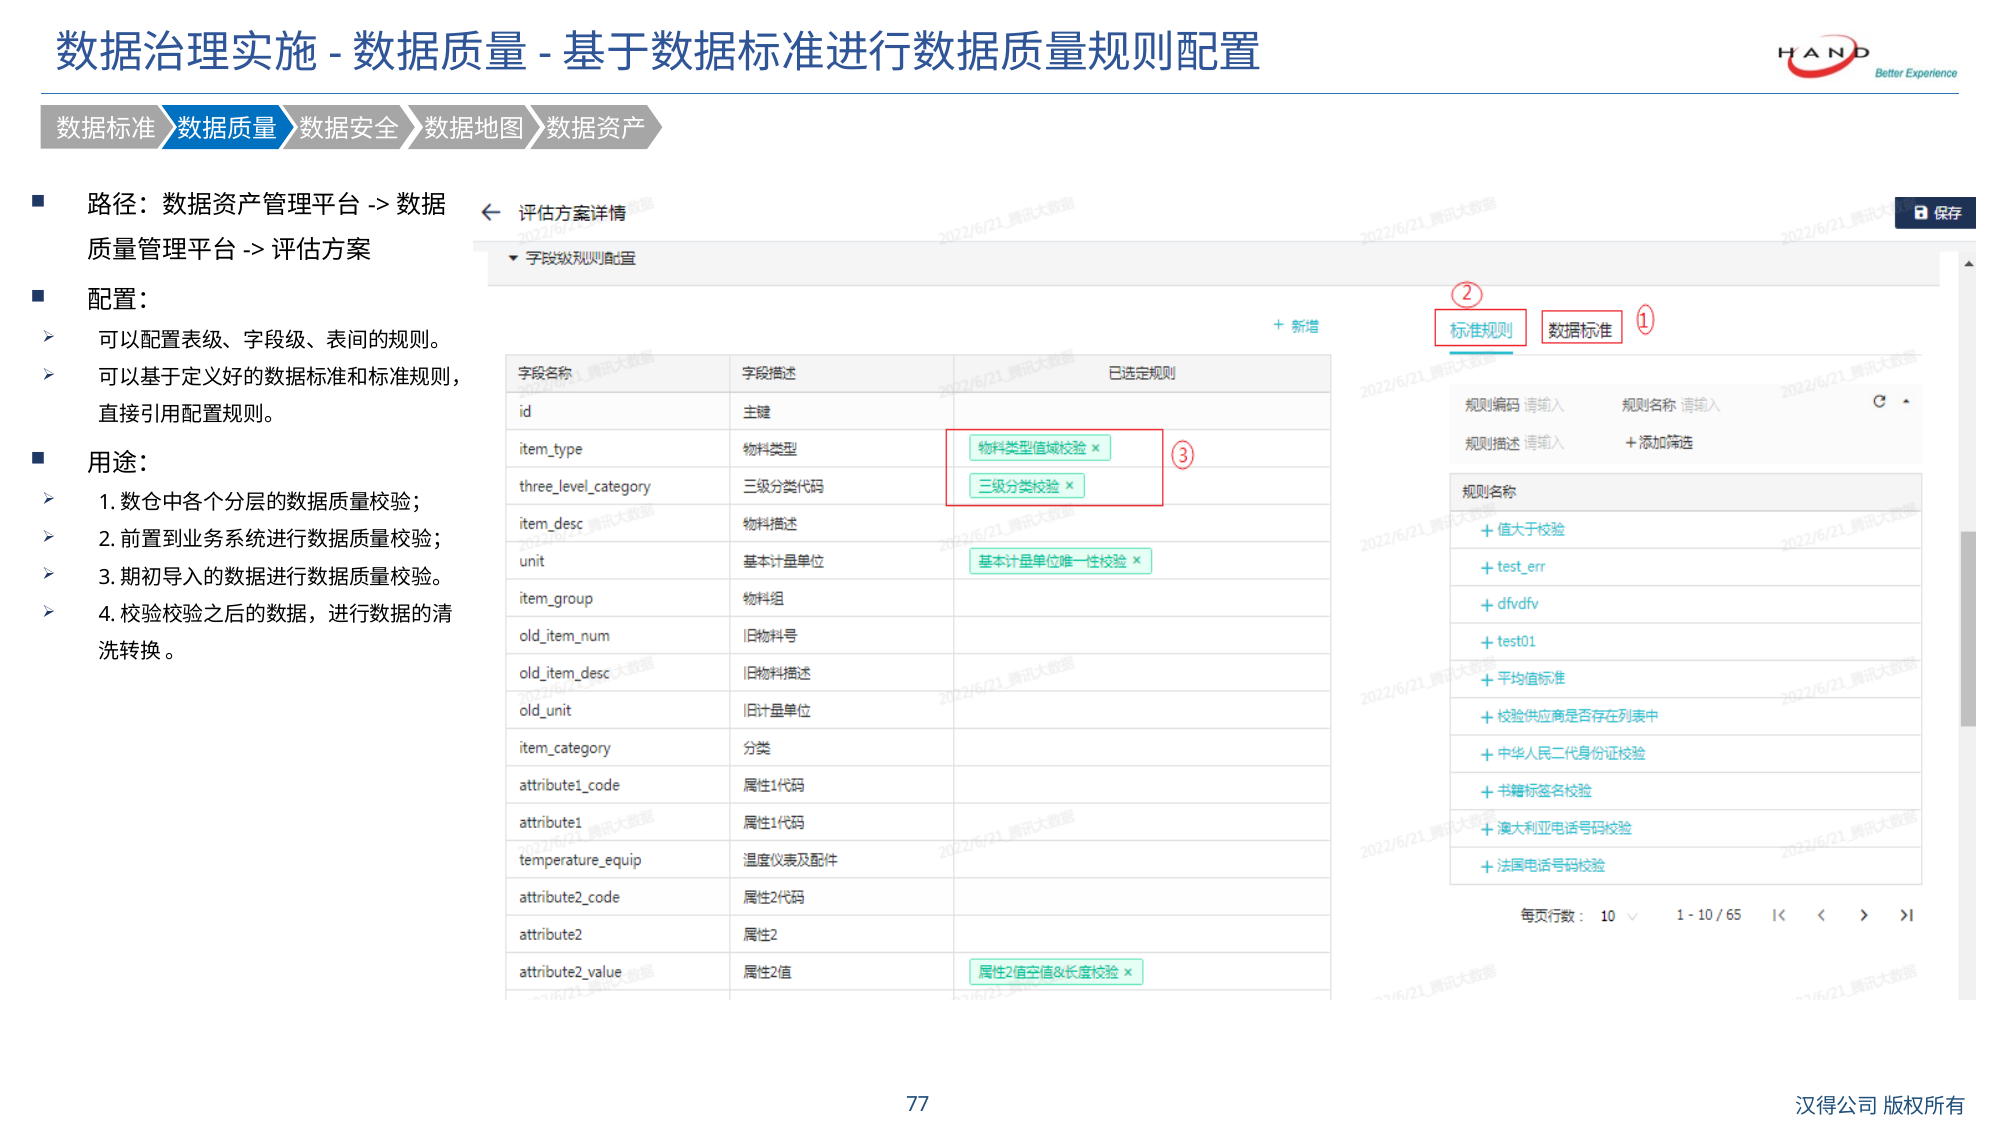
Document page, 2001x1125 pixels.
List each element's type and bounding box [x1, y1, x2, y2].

text_box [40, 84, 663, 154]
picture [473, 197, 1976, 1000]
text_box [16, 167, 471, 671]
title [40, 22, 1777, 86]
picture [1777, 31, 1960, 82]
